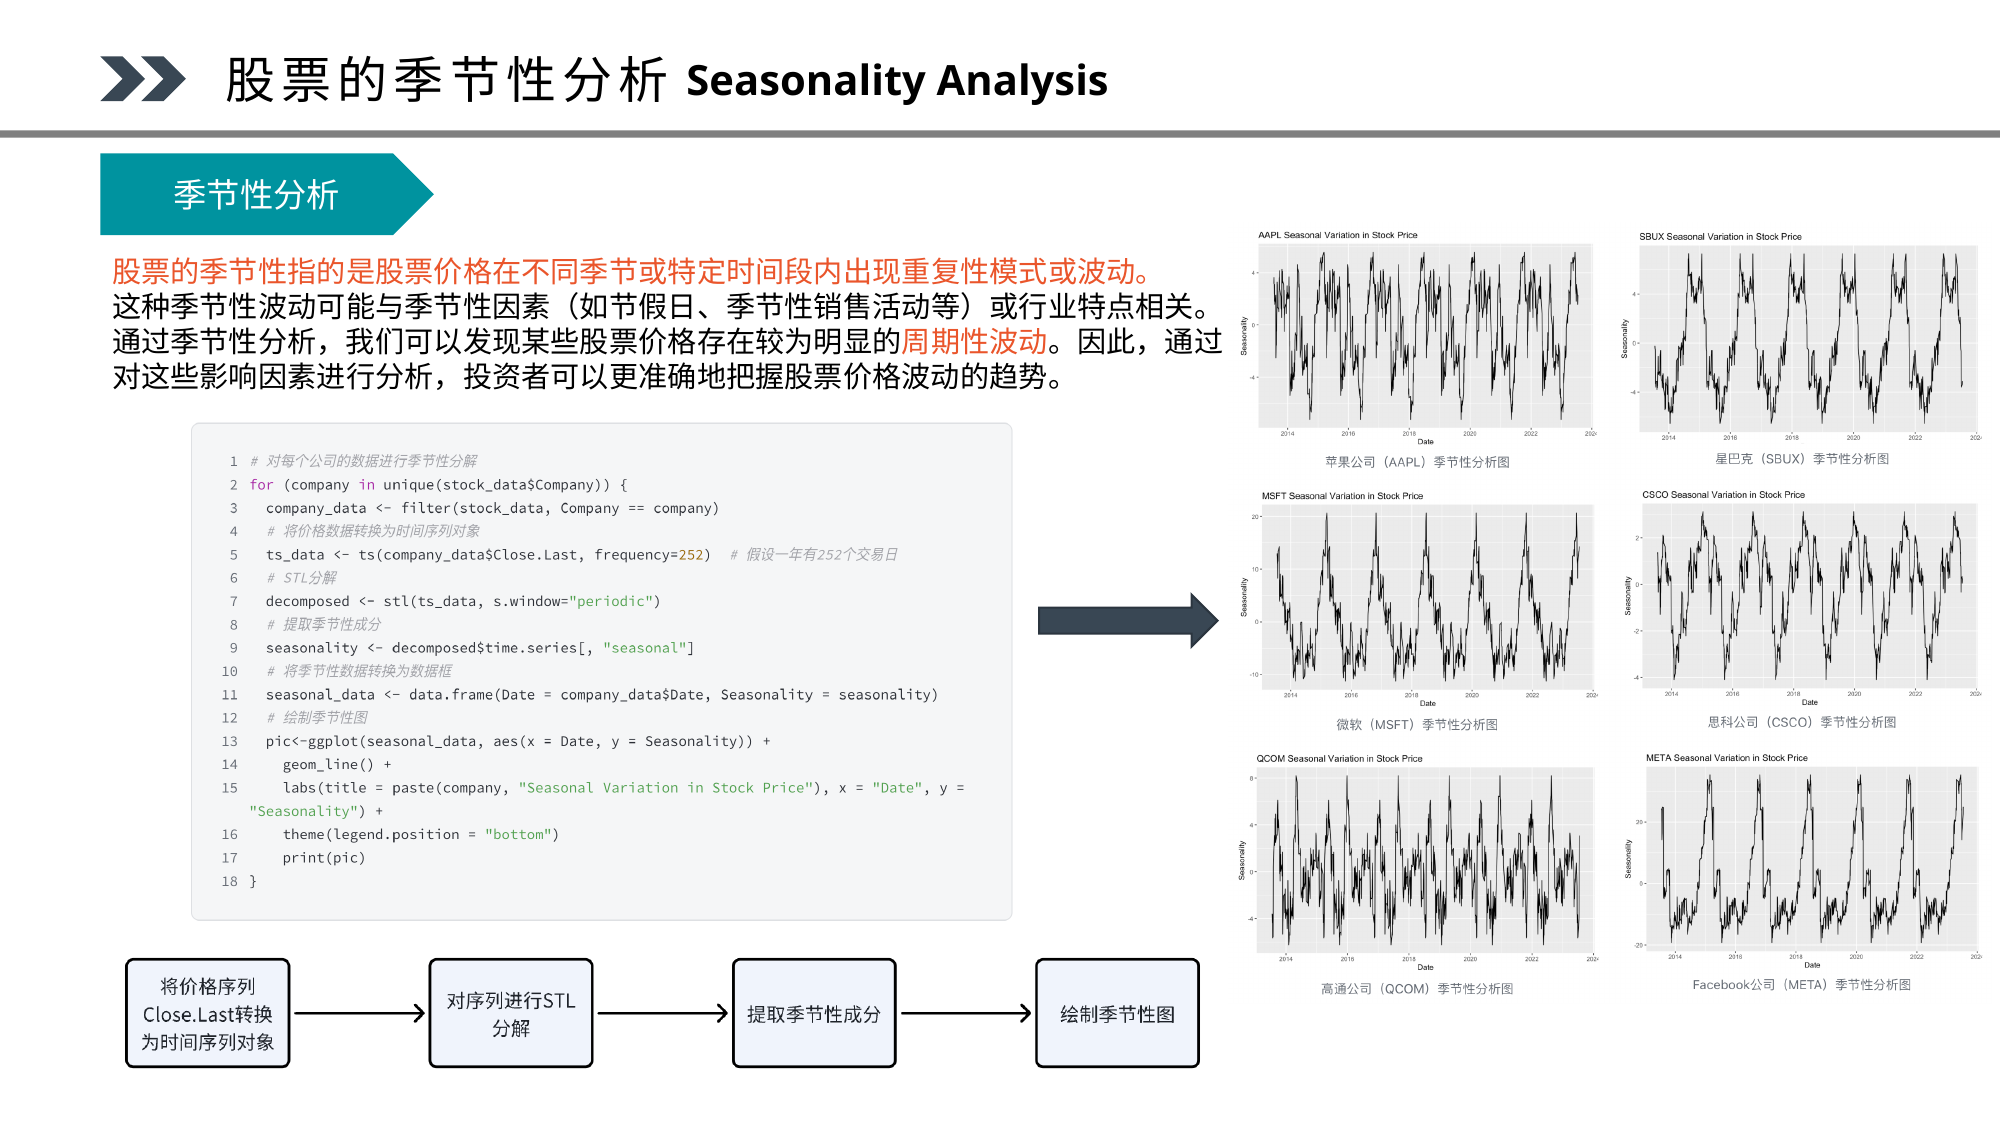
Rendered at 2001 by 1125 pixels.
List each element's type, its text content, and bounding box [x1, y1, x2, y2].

text_box Seasonality Analysis [665, 43, 1130, 115]
text_box 股票的季节性分析 [203, 37, 691, 119]
text_box [1038, 592, 1220, 650]
picture [185, 415, 1018, 929]
picture [1228, 222, 1992, 1004]
text_box 季节性分析 [99, 152, 436, 237]
text_box [0, 129, 2000, 139]
picture [100, 942, 1219, 1085]
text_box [100, 56, 186, 102]
text_box 股票的季节性指的是股票价格在不同季节或特定时间段内出现重复性模式或波动。 这种季节性波动可能与季节性因素（如节假日、季节性销售活动等）或行业特点相关。 通过季节性分析，我们可以发现某些股票价格存在较为明显的周期性波动。因此，通过对这些影响因素进行分析，投资者可以更准确地把握股票价格波动的趋势。 [97, 246, 1228, 401]
